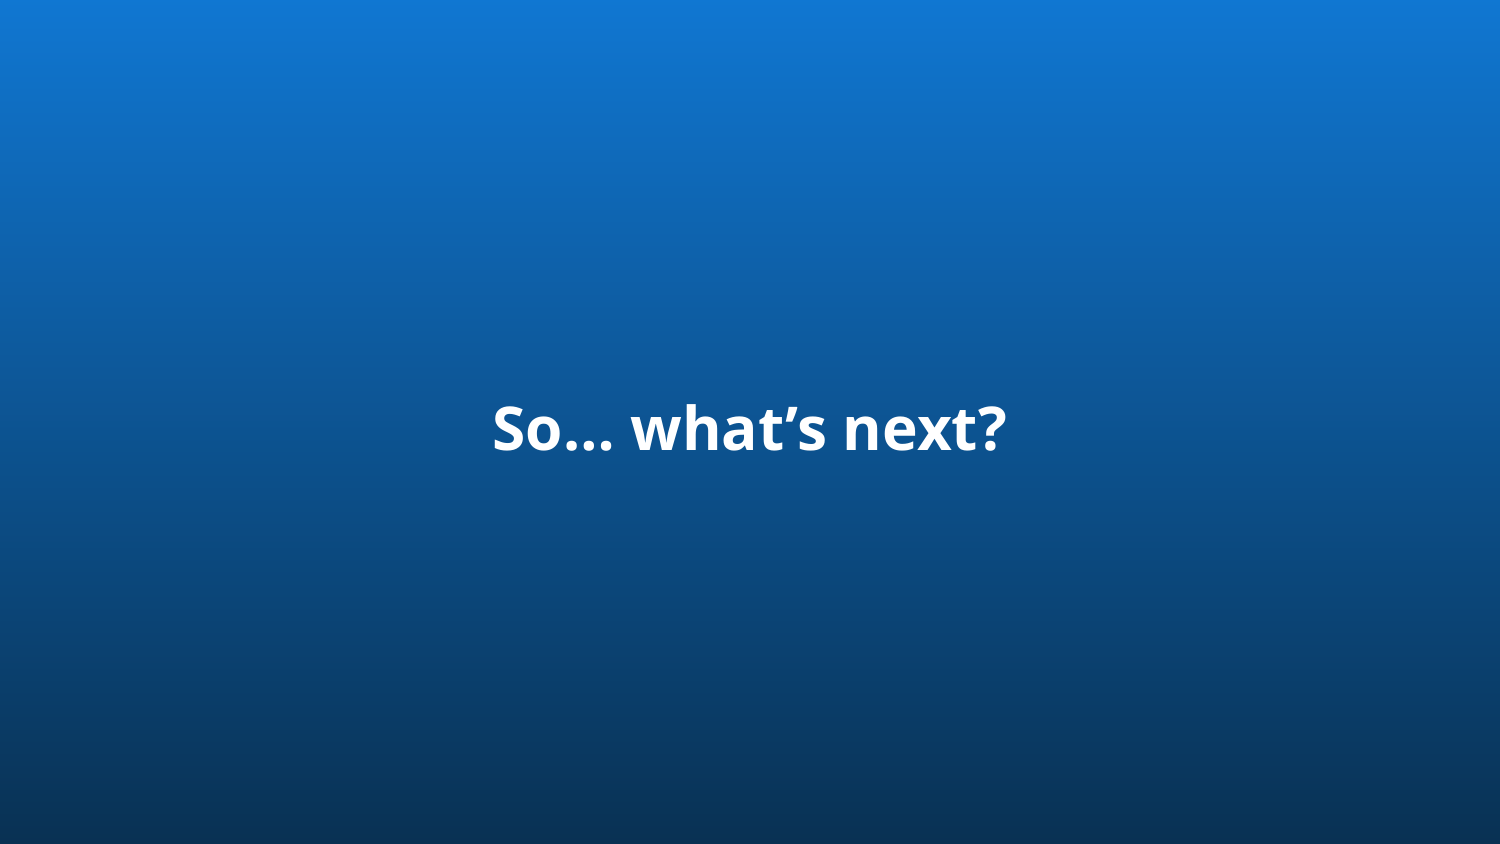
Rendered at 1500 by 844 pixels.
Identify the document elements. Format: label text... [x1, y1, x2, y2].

title So… what’s next? [0, 366, 1500, 478]
